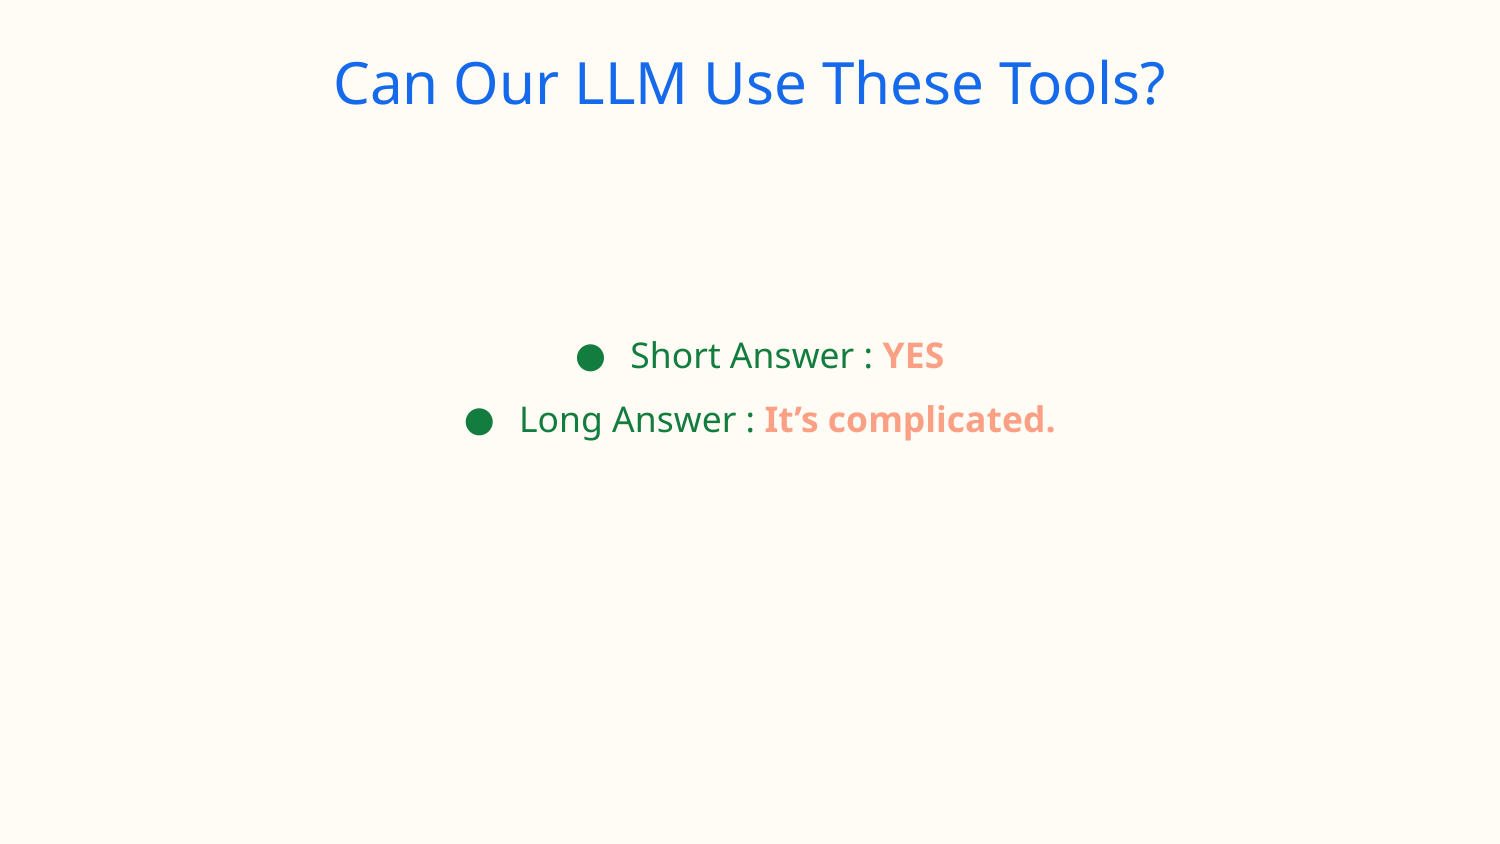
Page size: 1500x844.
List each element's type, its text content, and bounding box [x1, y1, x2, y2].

text_box Short Answer : YES Long Answer : It’s complicated. [238, 185, 1262, 566]
title Can Our LLM Use These Tools? [54, 30, 1446, 132]
